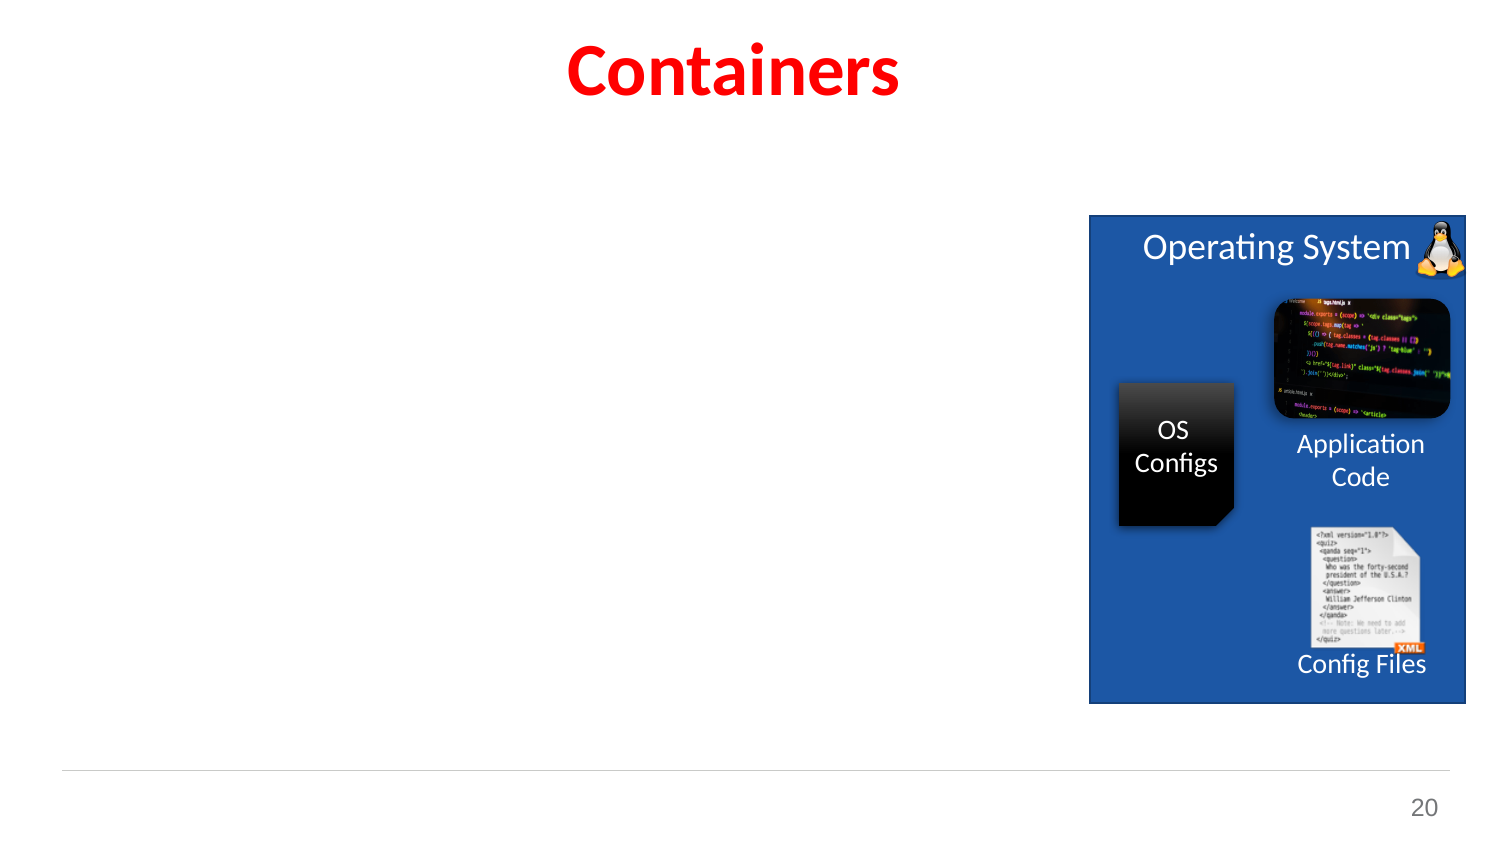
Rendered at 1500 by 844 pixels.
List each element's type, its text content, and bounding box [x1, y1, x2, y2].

text_box OS Configs [1118, 382, 1235, 527]
text_box Containers [555, 14, 944, 117]
picture [1414, 221, 1476, 282]
text_box Operating System [1089, 215, 1466, 704]
picture [1309, 525, 1426, 657]
text_box Config Files [1281, 639, 1443, 685]
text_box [1274, 298, 1451, 499]
